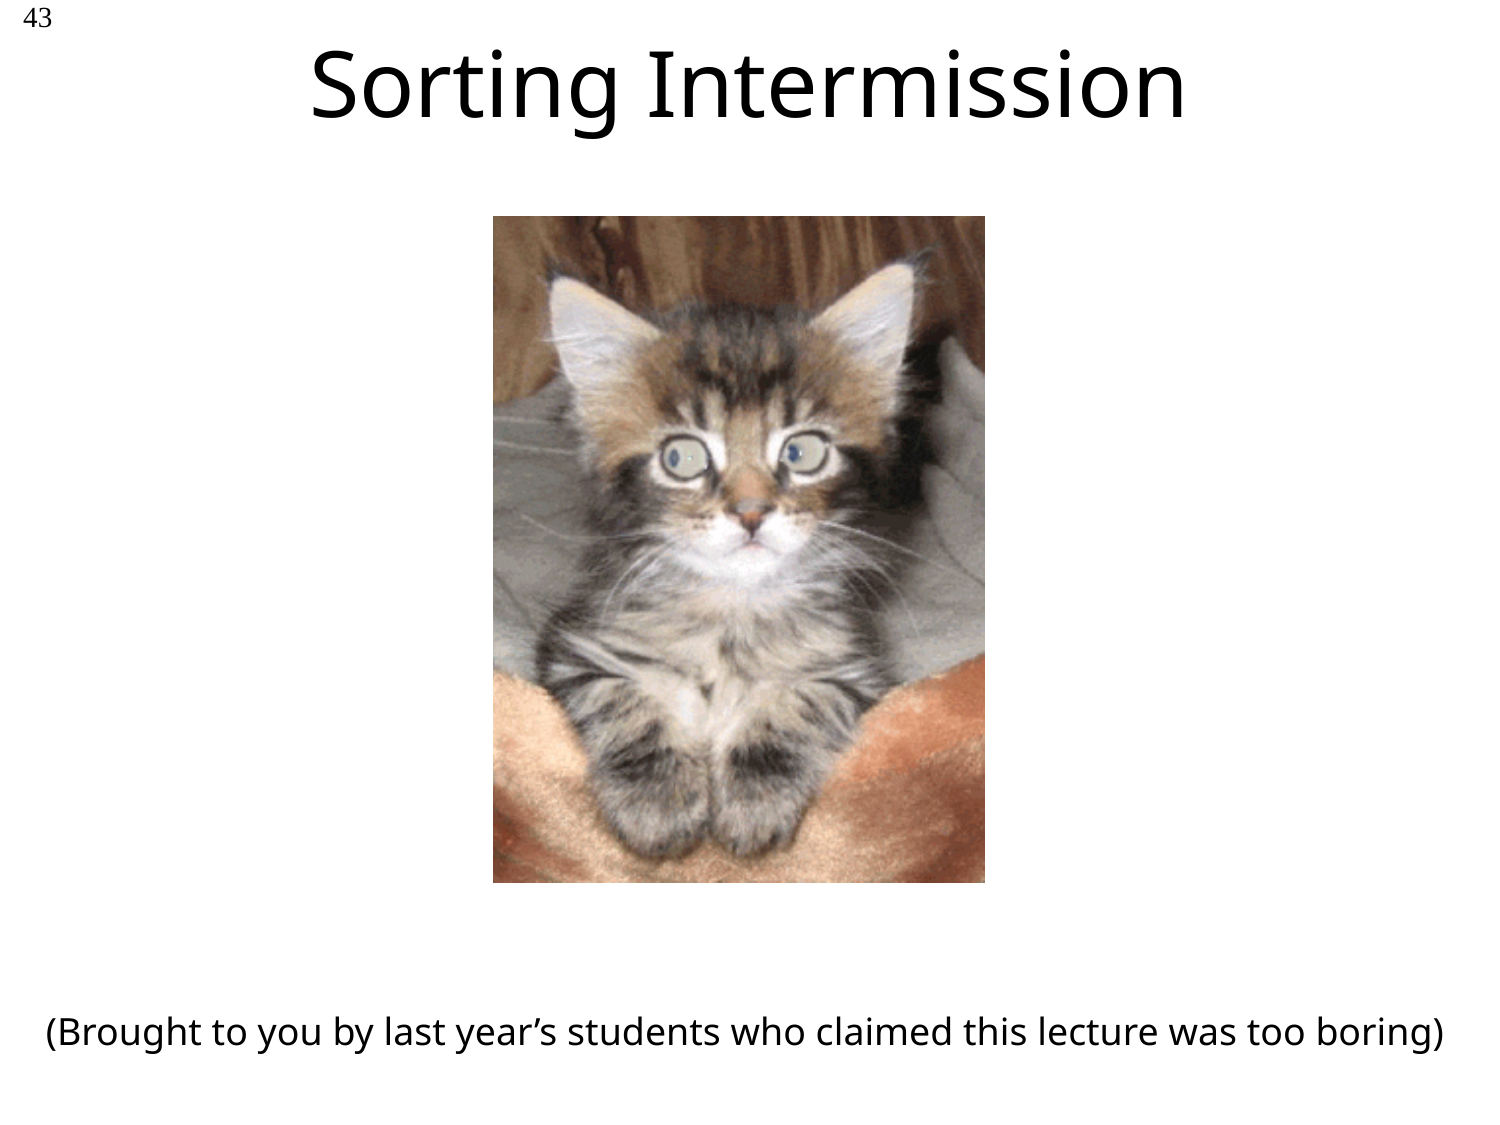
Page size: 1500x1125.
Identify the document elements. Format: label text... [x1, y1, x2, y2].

slide_number 43 [0, 0, 68, 67]
title Sorting Intermission [112, 0, 1388, 175]
text_box (Brought to you by last year’s students who claimed this lecture was too boring) [31, 1000, 1460, 1061]
picture [493, 216, 986, 883]
